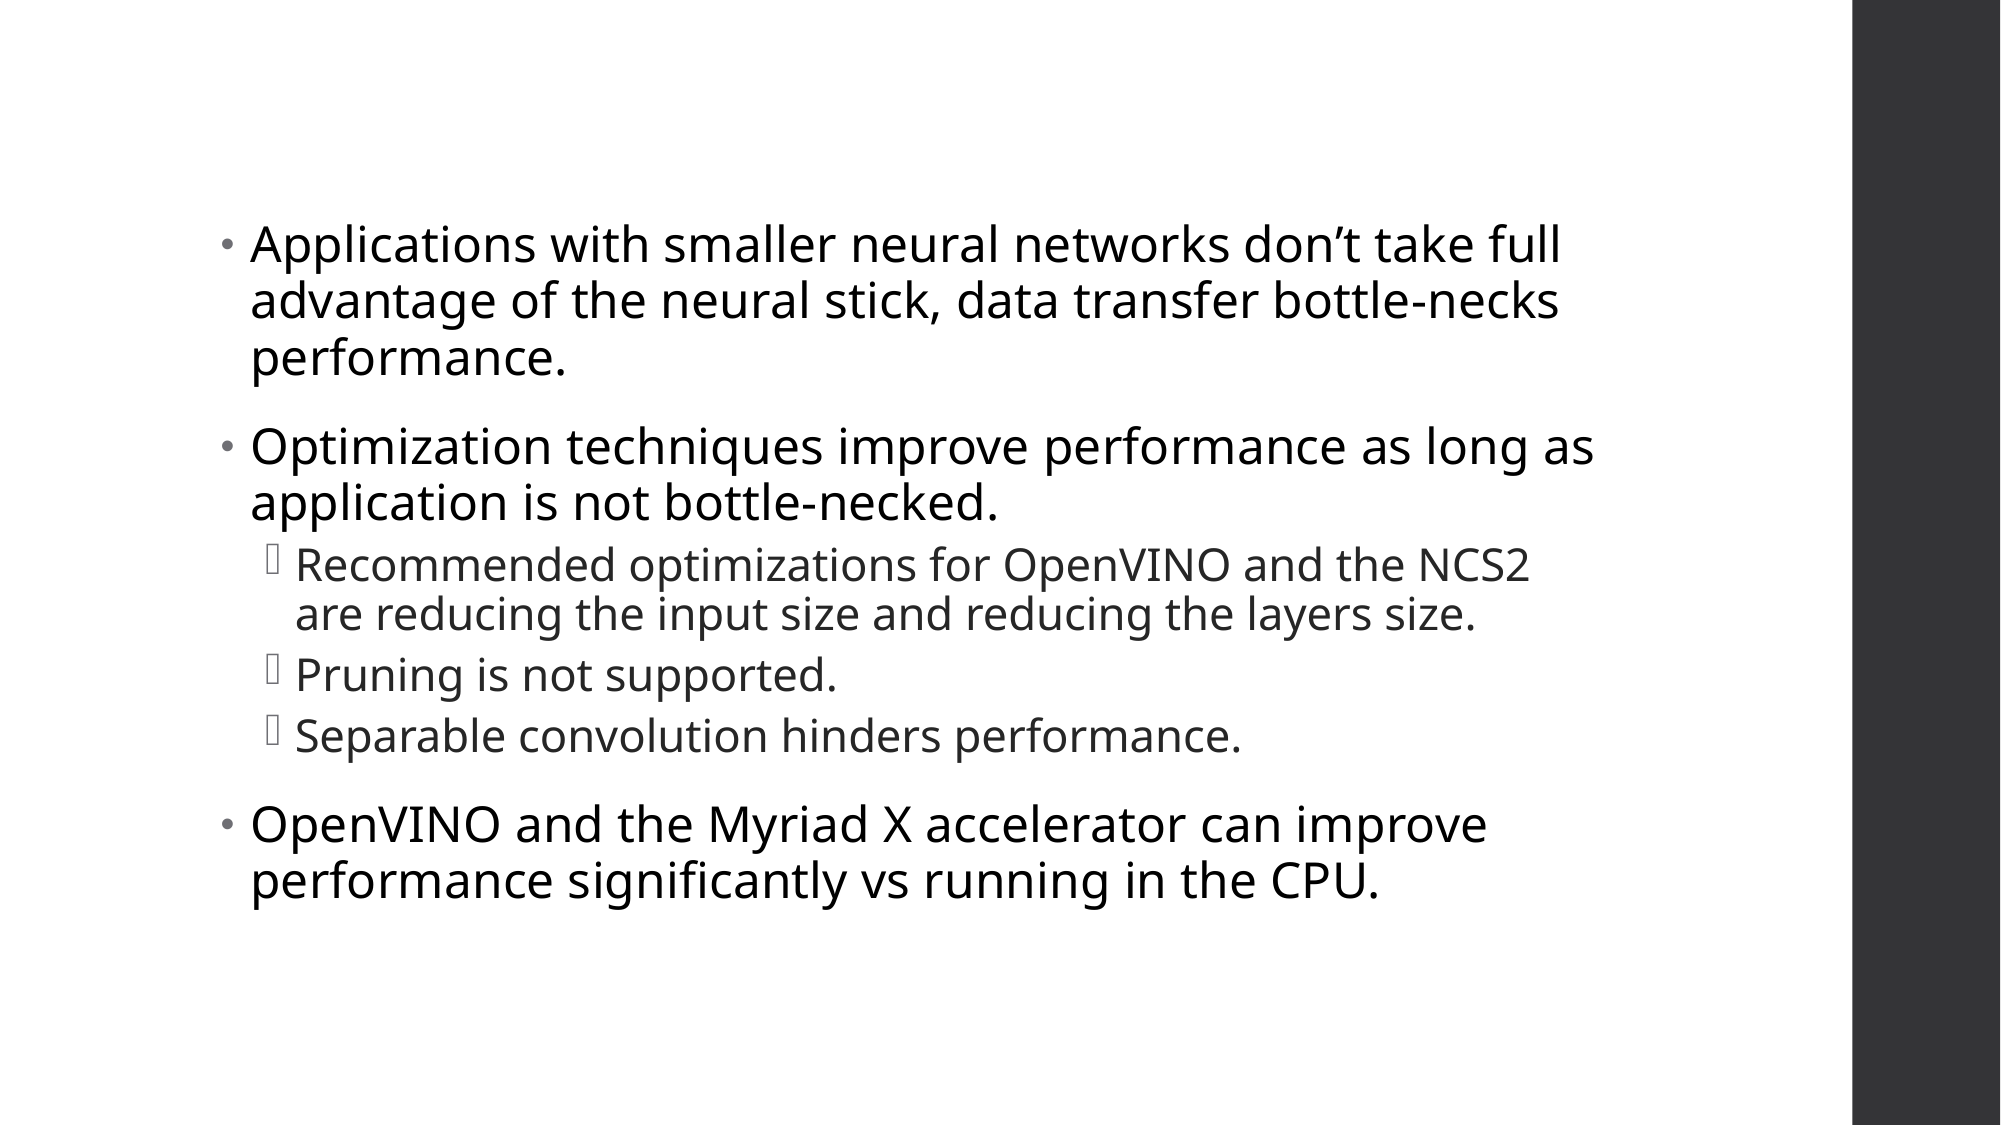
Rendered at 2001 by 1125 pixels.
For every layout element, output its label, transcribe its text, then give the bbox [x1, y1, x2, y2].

list Applications with smaller neural networks don’t take full advantage of the neural stick, data transfer bottle-necks performance. Optimization techniques improve performance as long as application is not bottle-necked. Recommended optimizations for OpenVINO and the NCS2 are reducing the input size and reducing the layers size. Pruning is not supported. Separable convolution hinders performance. OpenVINO and the Myriad X accelerator can improve performance significantly vs running in the CPU. [205, 209, 1616, 924]
